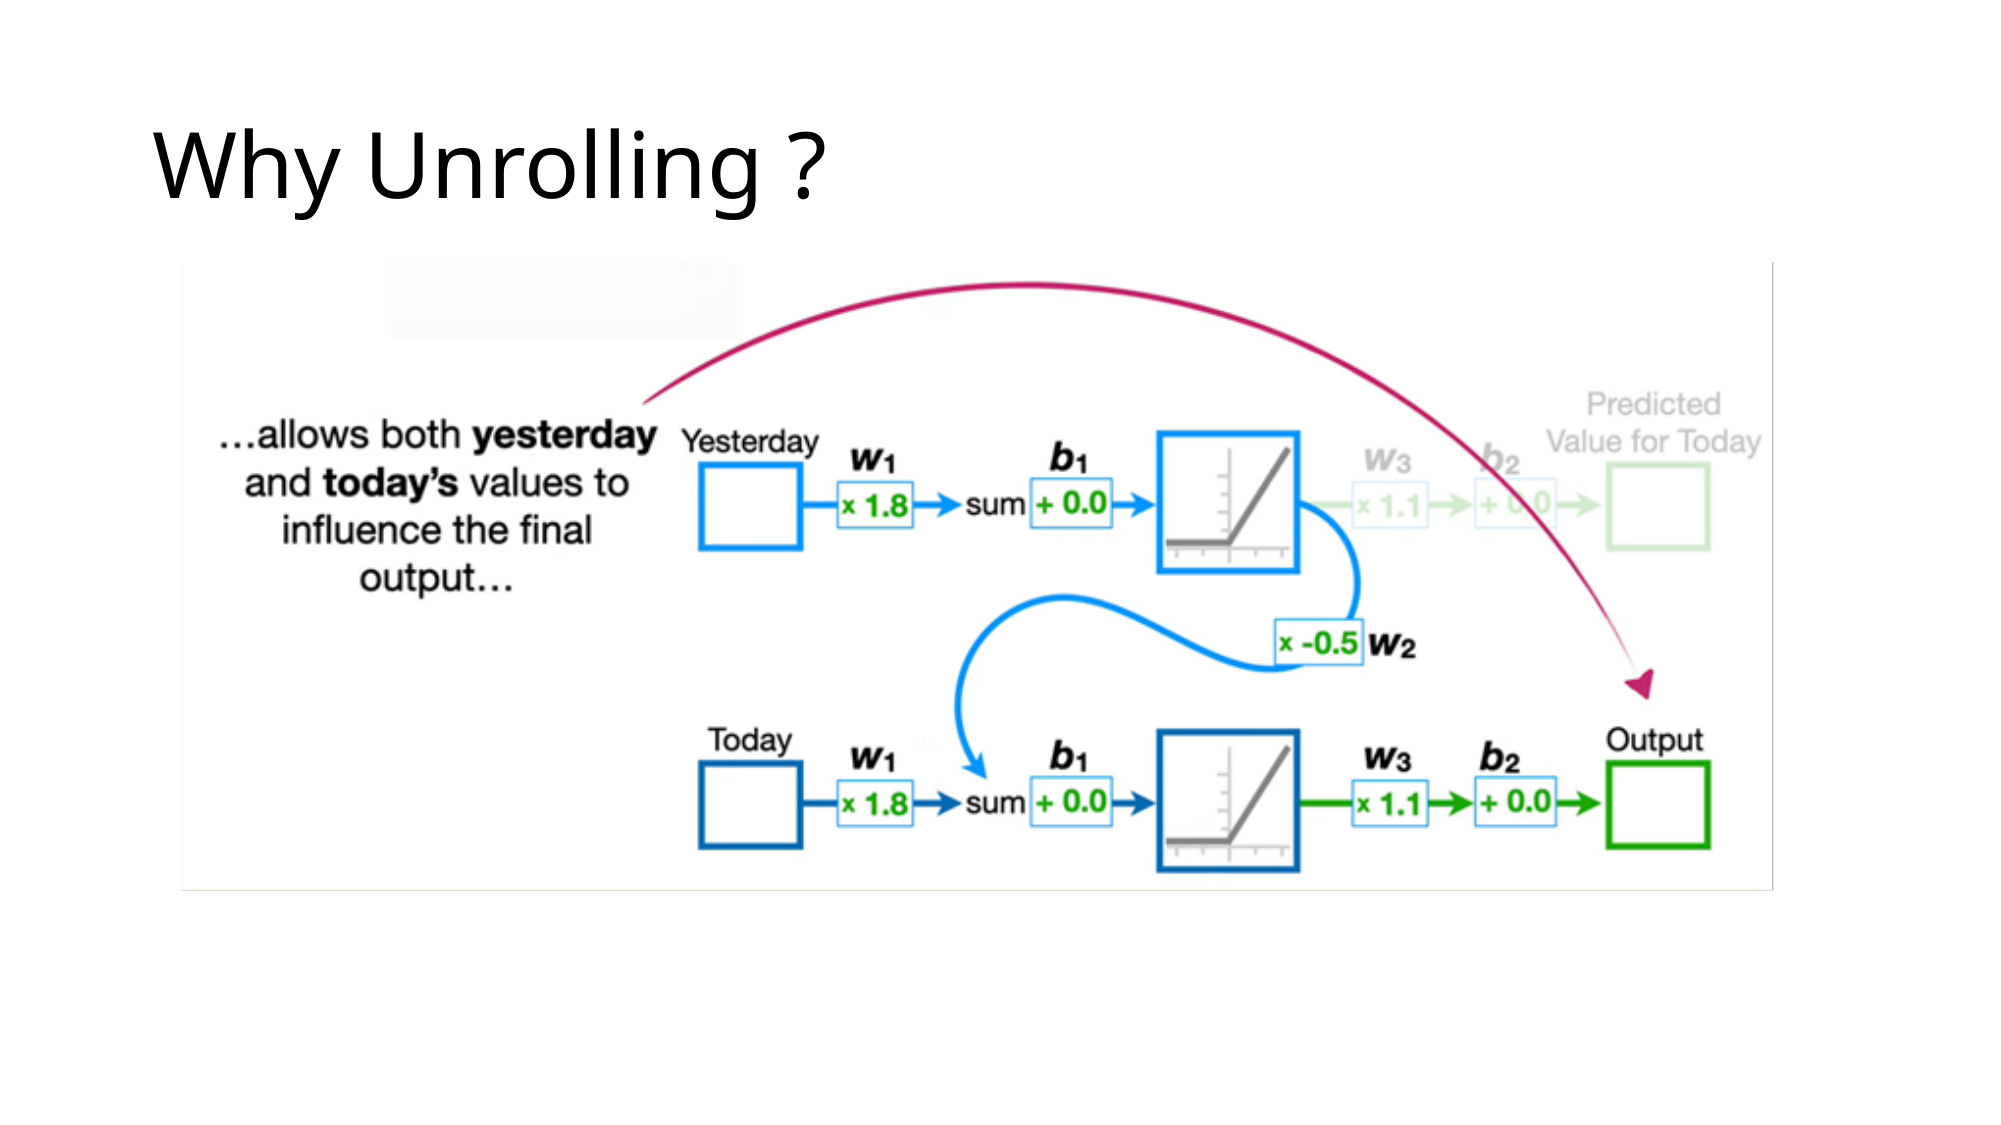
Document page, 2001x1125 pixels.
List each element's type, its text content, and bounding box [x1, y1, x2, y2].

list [180, 262, 1780, 891]
title Why Unrolling ? [137, 59, 1863, 278]
